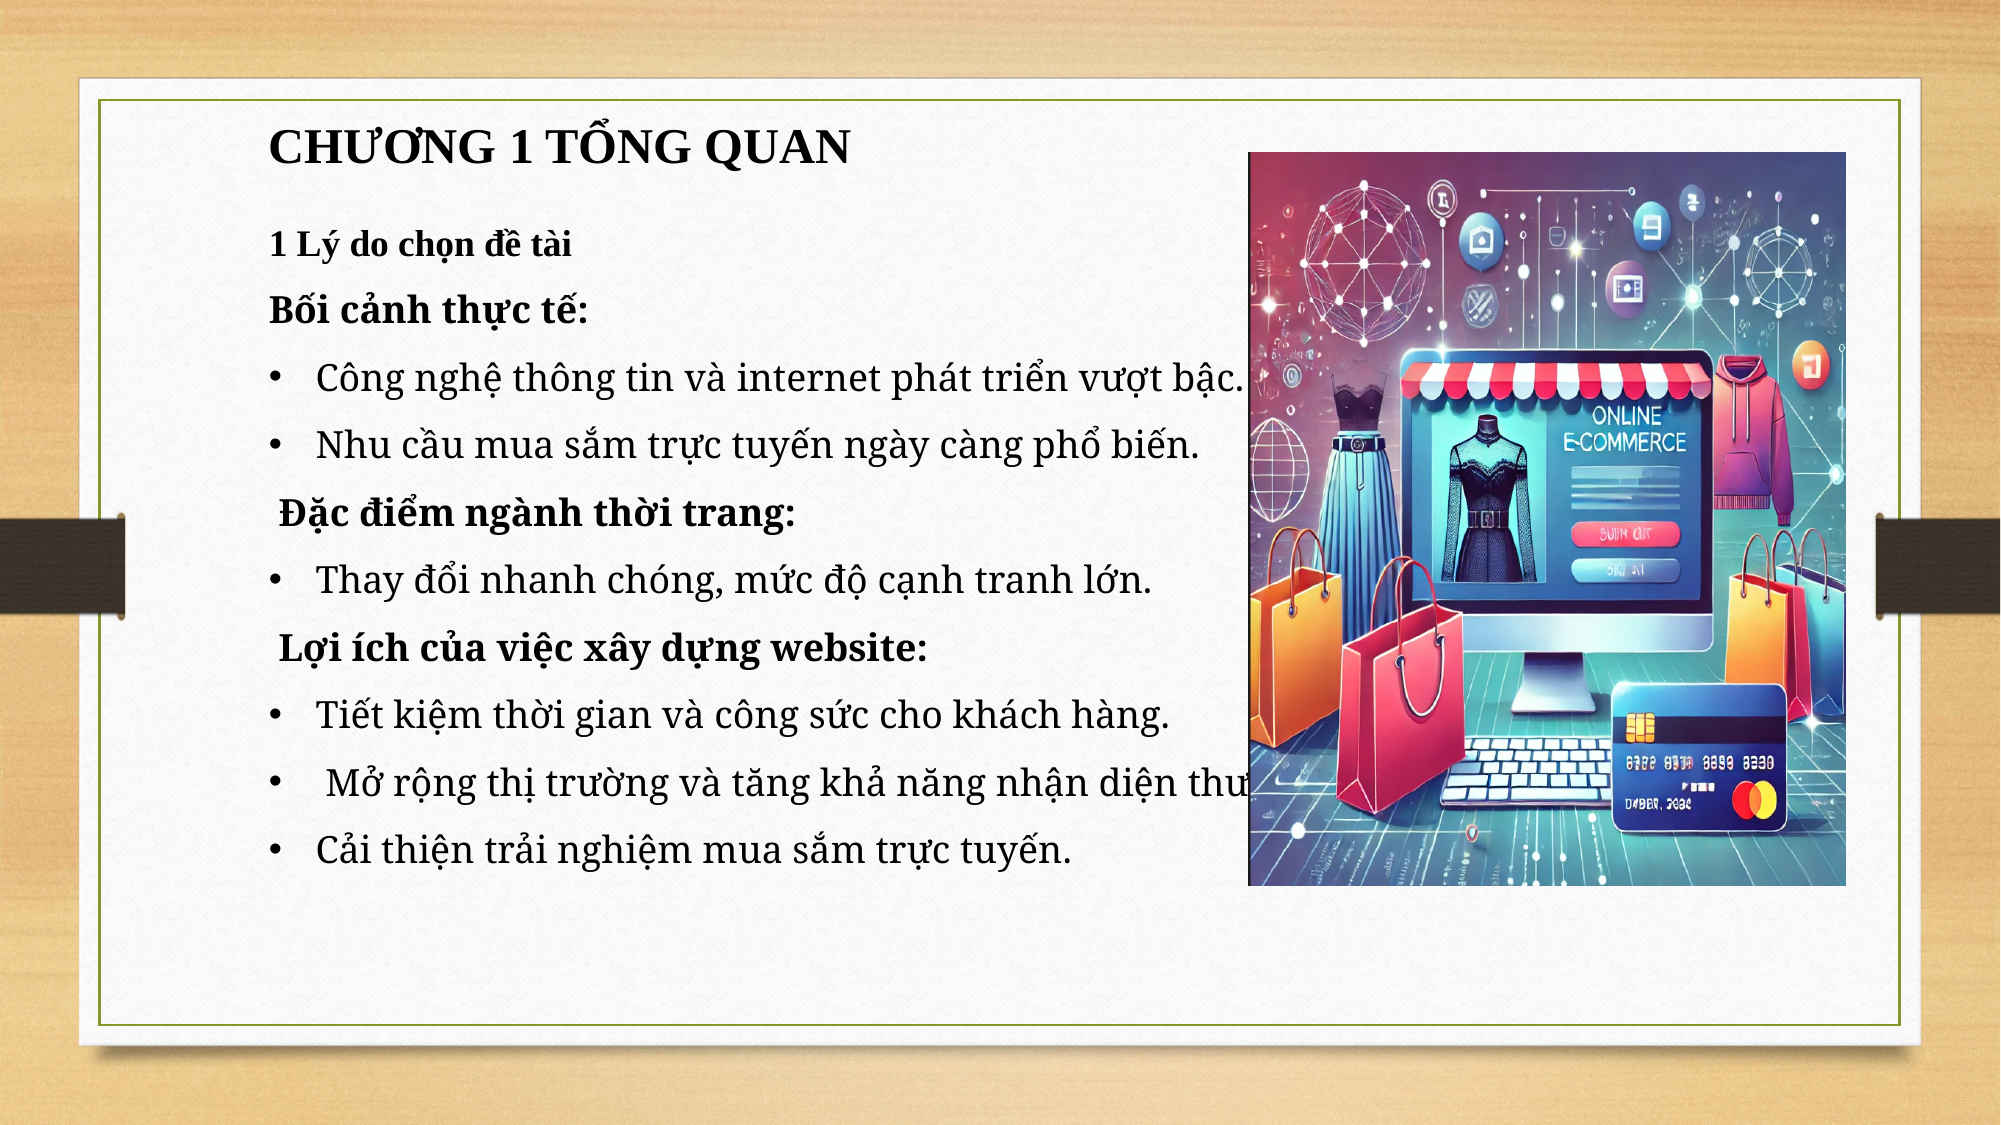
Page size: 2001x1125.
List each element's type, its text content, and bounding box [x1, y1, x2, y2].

text_box CHƯƠNG 1 TỔNG QUAN 1 Lý do chọn đề tài Bối cảnh thực tế: Công nghệ thông tin và internet phát triển vượt bậc. Nhu cầu mua sắm trực tuyến ngày càng phổ biến. Đặc điểm ngành thời trang: Thay đổi nhanh chóng, mức độ cạnh tranh lớn. Lợi ích của việc xây dựng website: Tiết kiệm thời gian và công sức cho khách hàng. Mở rộng thị trường và tăng khả năng nhận diện thương hiệu. Cải thiện trải nghiệm mua sắm trực tuyến. [254, 106, 1599, 879]
picture [0, 0, 2001, 1125]
